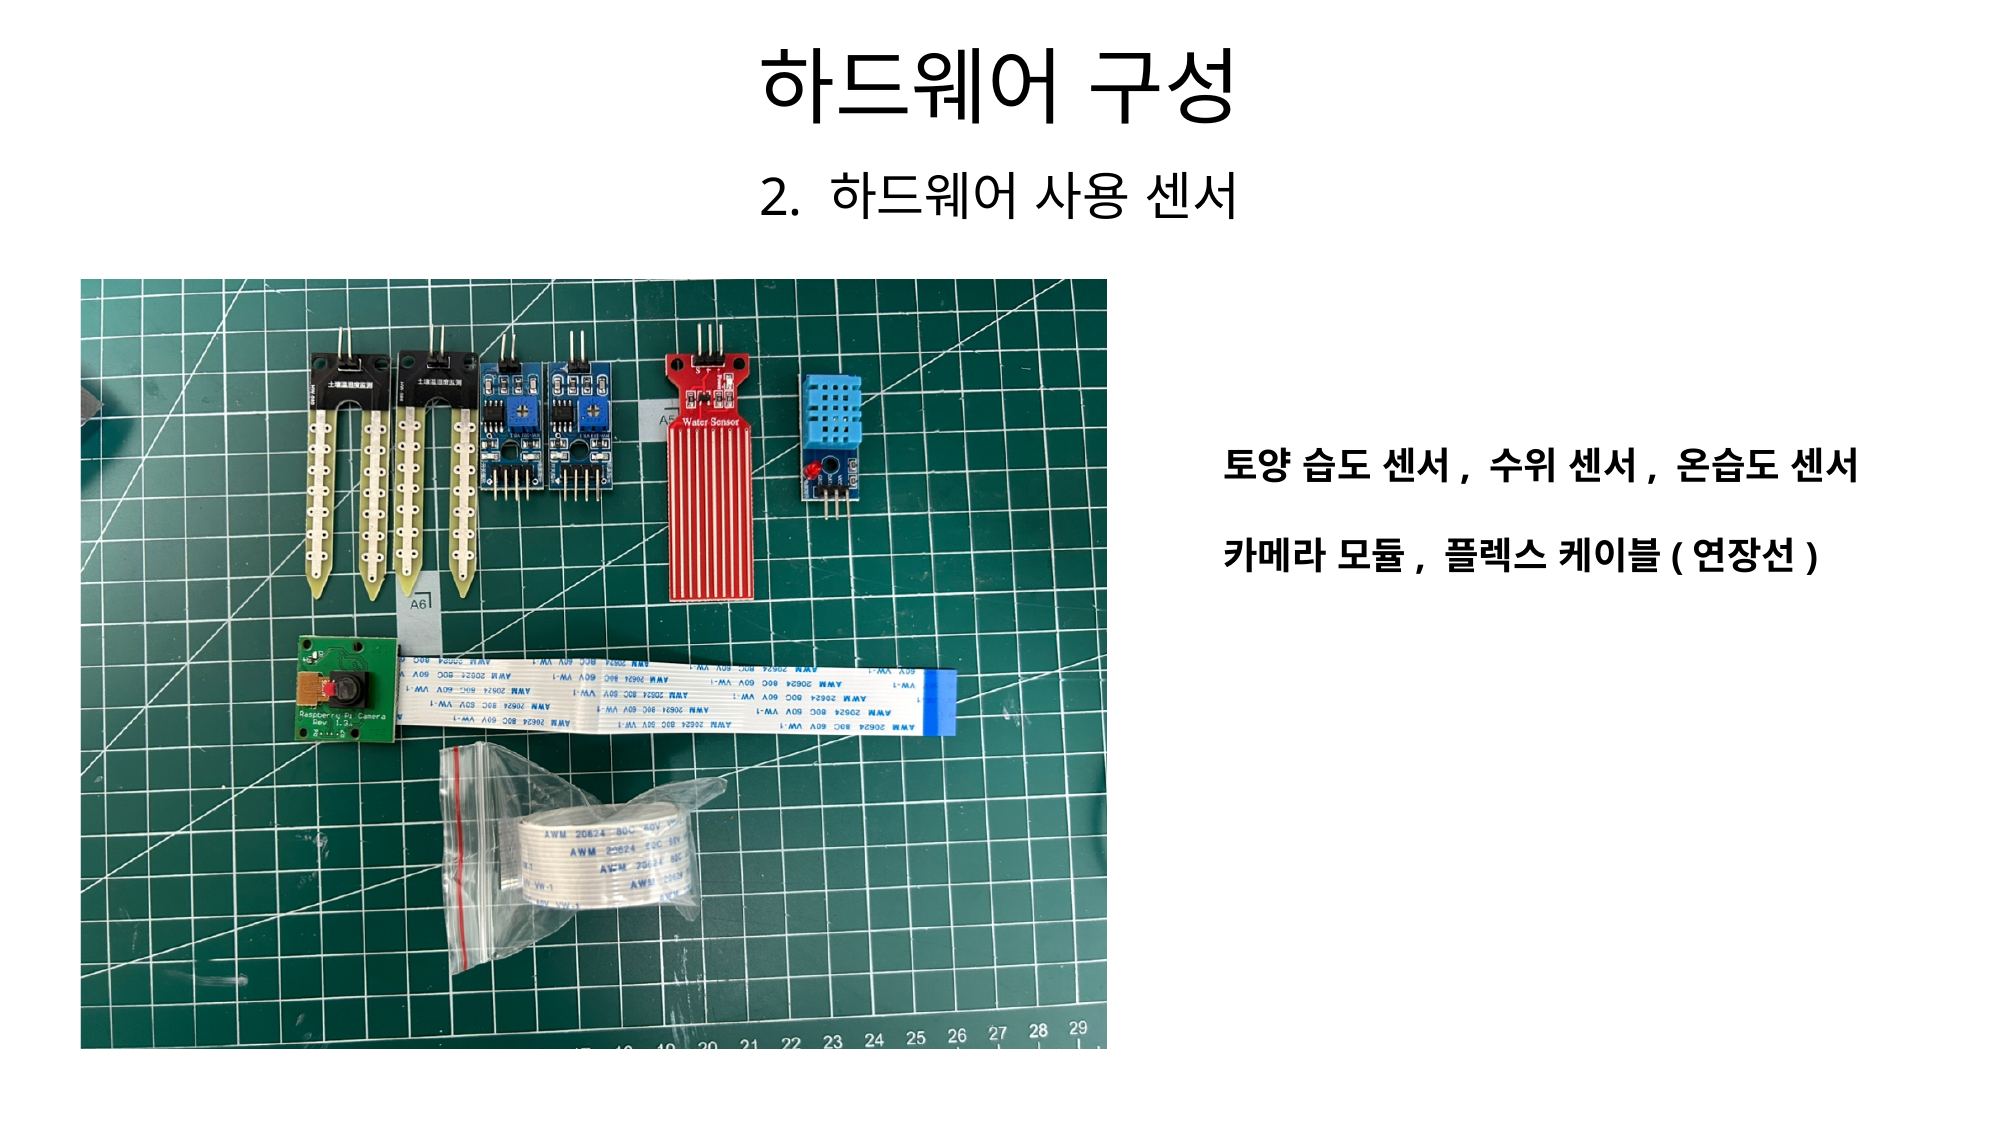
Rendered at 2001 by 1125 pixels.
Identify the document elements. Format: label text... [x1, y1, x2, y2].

text_box 하드웨어 구성 [743, 26, 1256, 142]
text_box 2. 하드웨어 사용 센서 [979, 155, 1256, 234]
picture [82, 149, 1106, 1125]
text_box 토양 습도 센서, 수위 센서, 온습도 센서 카메라 모듈, 플렉스 케이블(연장선) [1208, 434, 1875, 585]
